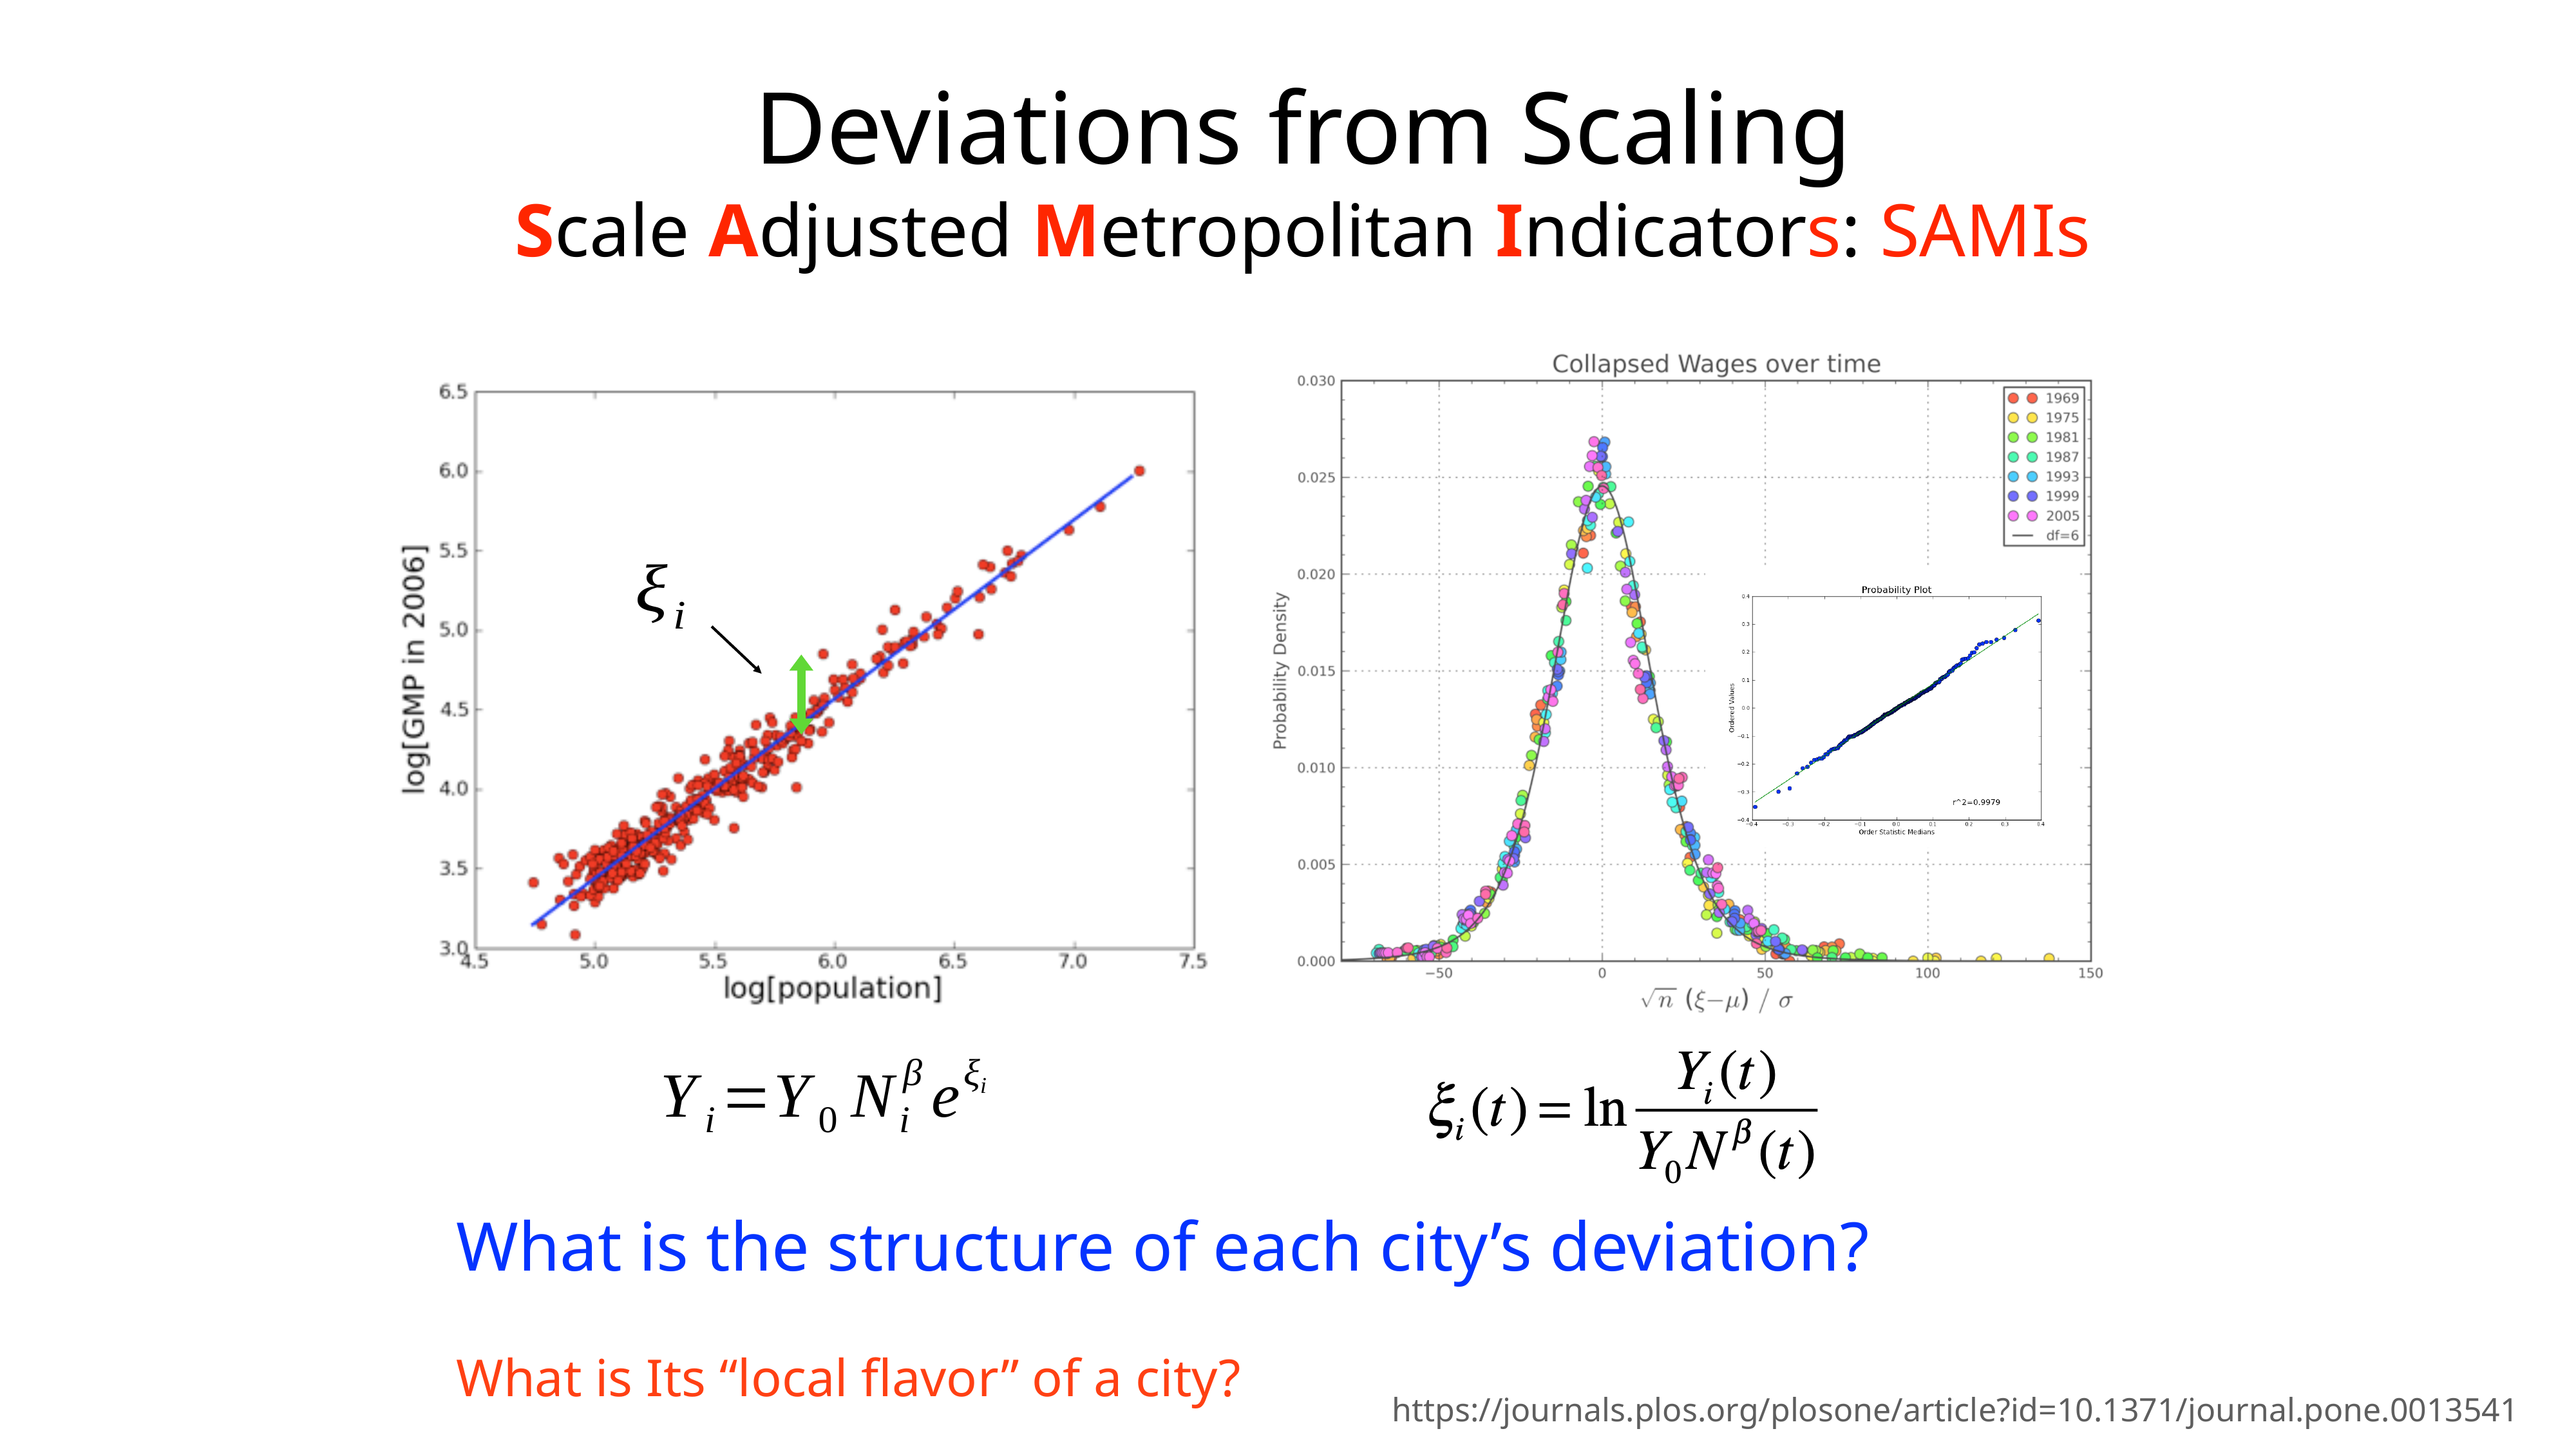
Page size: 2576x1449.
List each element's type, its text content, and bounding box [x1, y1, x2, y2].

title Deviations from Scaling Scale Adjusted Metropolitan Indicators: SAMIs [482, 0, 2125, 322]
picture [359, 308, 2189, 1034]
text_box [660, 1050, 989, 1139]
picture [1420, 1036, 1832, 1197]
text_box https://journals.plos.org/plosone/article?id=10.1371/journal.pone.0013541 [1387, 1384, 2524, 1434]
text_box What is the structure of each city’s deviation? What is Its “local flavor” of a city? [450, 1198, 1877, 1413]
